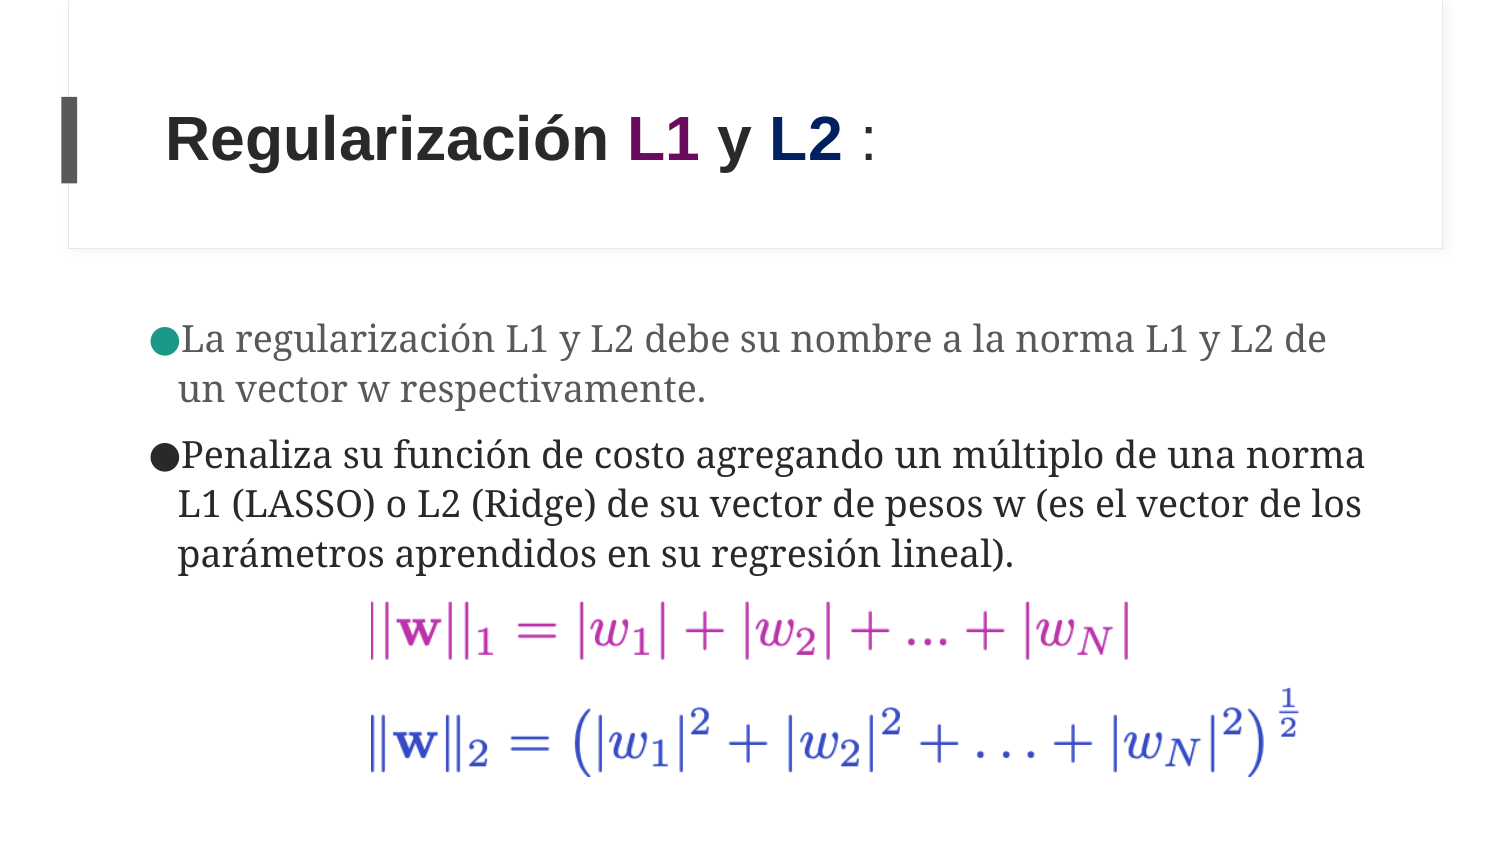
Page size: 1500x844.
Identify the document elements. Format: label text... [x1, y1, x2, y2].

list La regularización L1 y L2 debe su nombre a la norma L1 y L2 de un vector w respectivamente. Penaliza su función de costo agregando un múltiplo de una norma L1 (LASSO) o L2 (Ridge) de su vector de pesos w (es el vector de los parámetros aprendidos en su regresión lineal). [137, 304, 1389, 632]
picture [371, 686, 1300, 777]
picture [371, 601, 1129, 661]
title Regularización L1 y L2 : [137, 67, 1389, 213]
